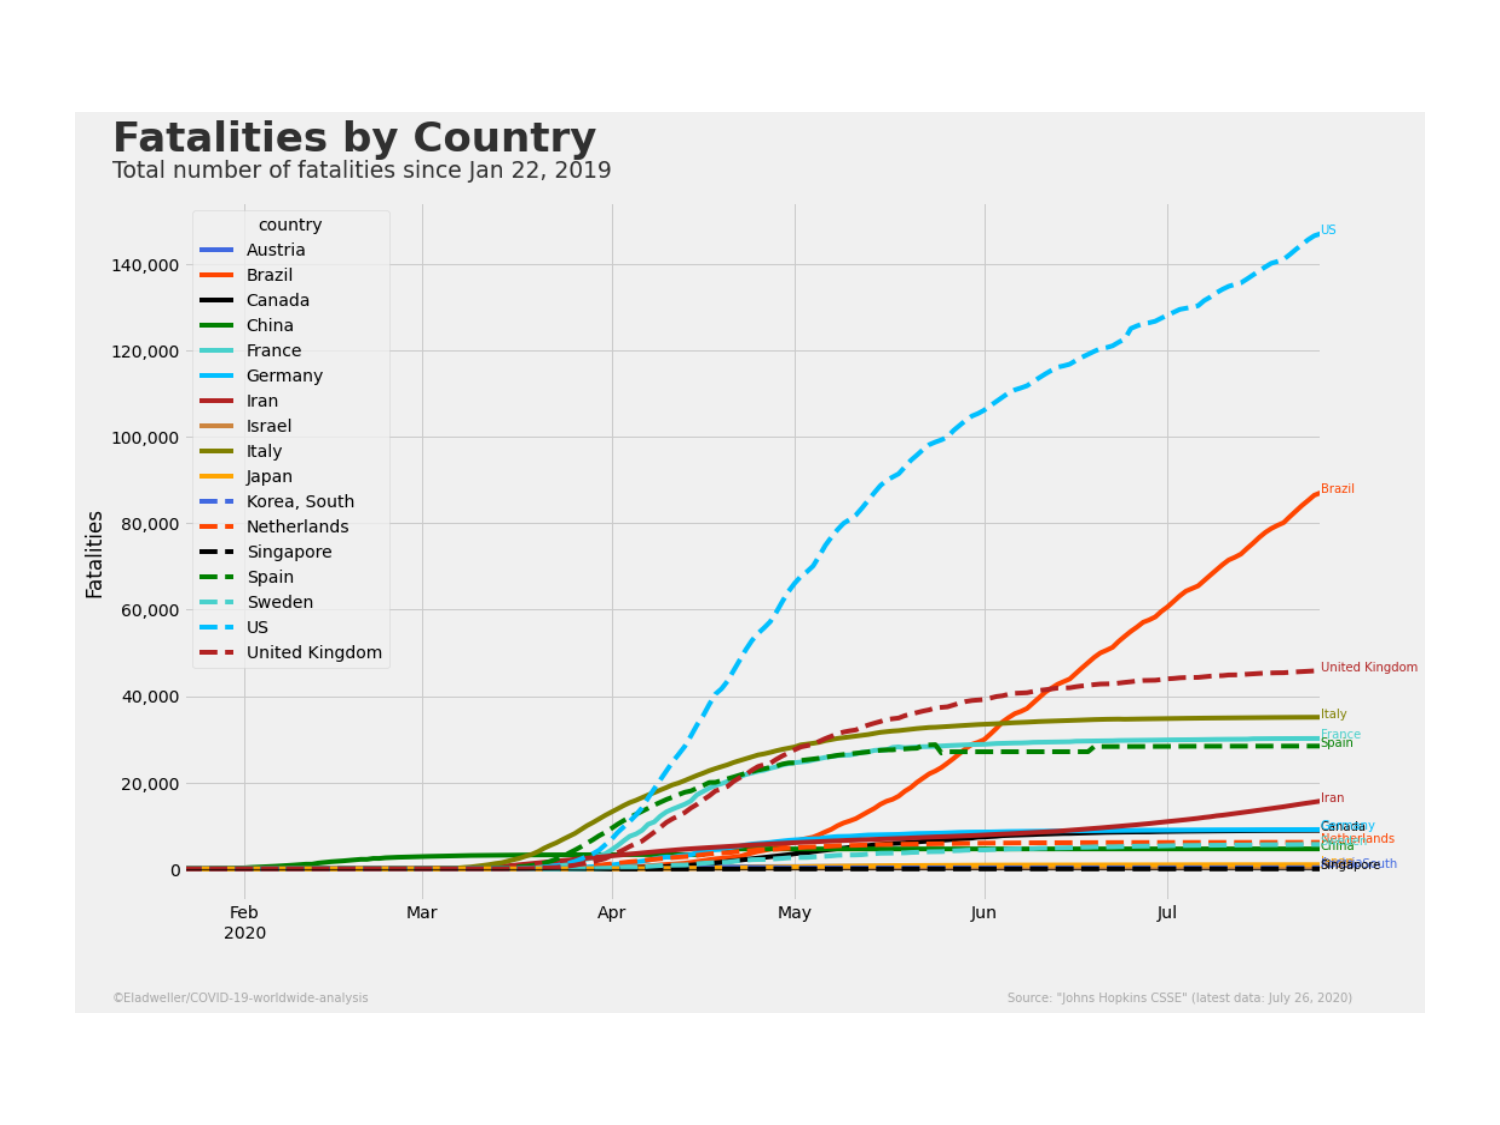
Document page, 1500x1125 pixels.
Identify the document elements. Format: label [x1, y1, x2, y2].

picture [74, 112, 1426, 1013]
